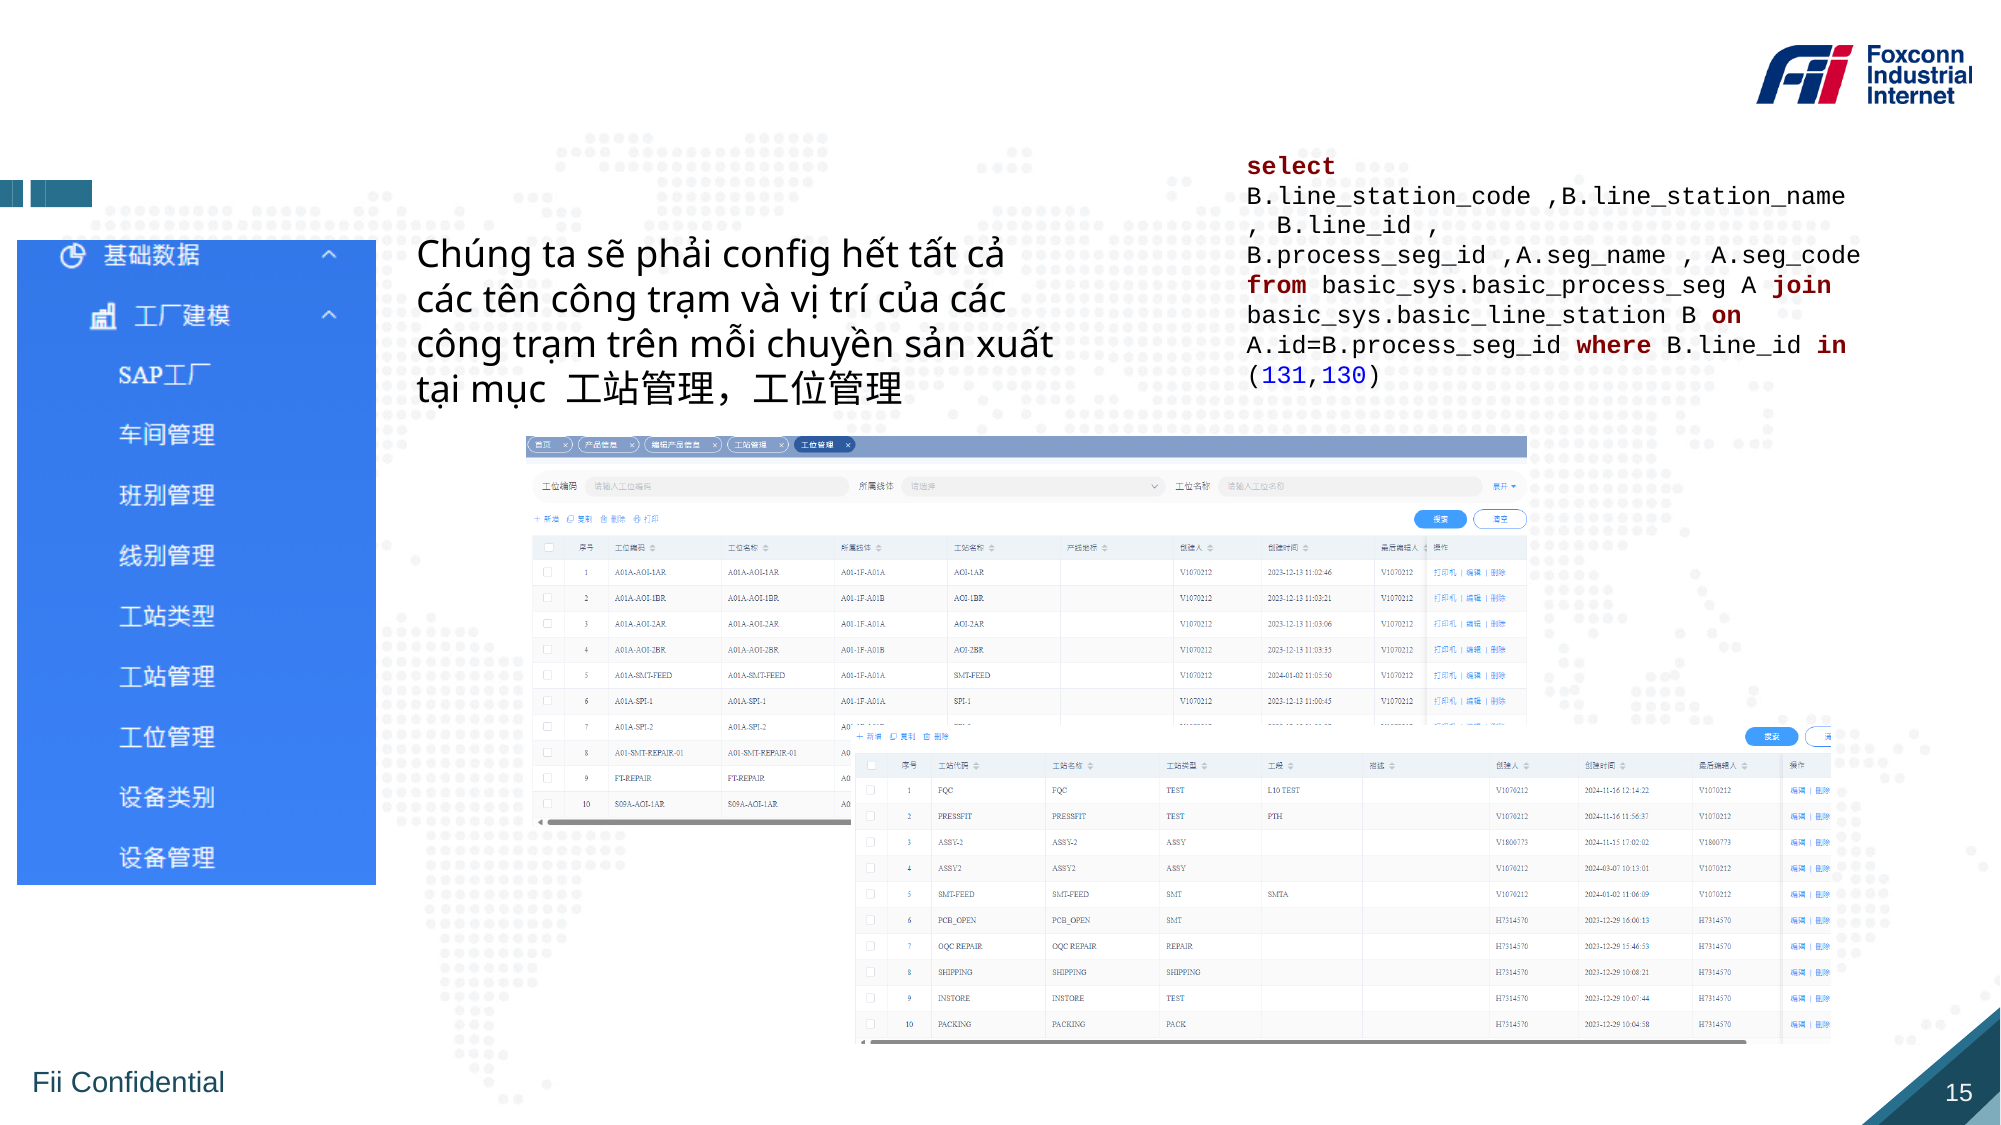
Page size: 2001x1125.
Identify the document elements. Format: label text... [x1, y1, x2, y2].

text_box select B.line_station_code ,B.line_station_name , B.line_id , B.process_seg_id ,A.seg_name , A.seg_code from basic_sys.basic_process_seg A join basic_sys.basic_line_station B on A.id=B.process_seg_id where B.line_id in (131,130) [1231, 141, 1891, 397]
picture [0, 0, 2000, 1125]
text_box Chúng ta sẽ phải config hết tất cả các tên công trạm và vị trí của các công trạm trên mỗi chuyền sản xuất tại mục 工站管理，工位管理 [401, 222, 1076, 418]
